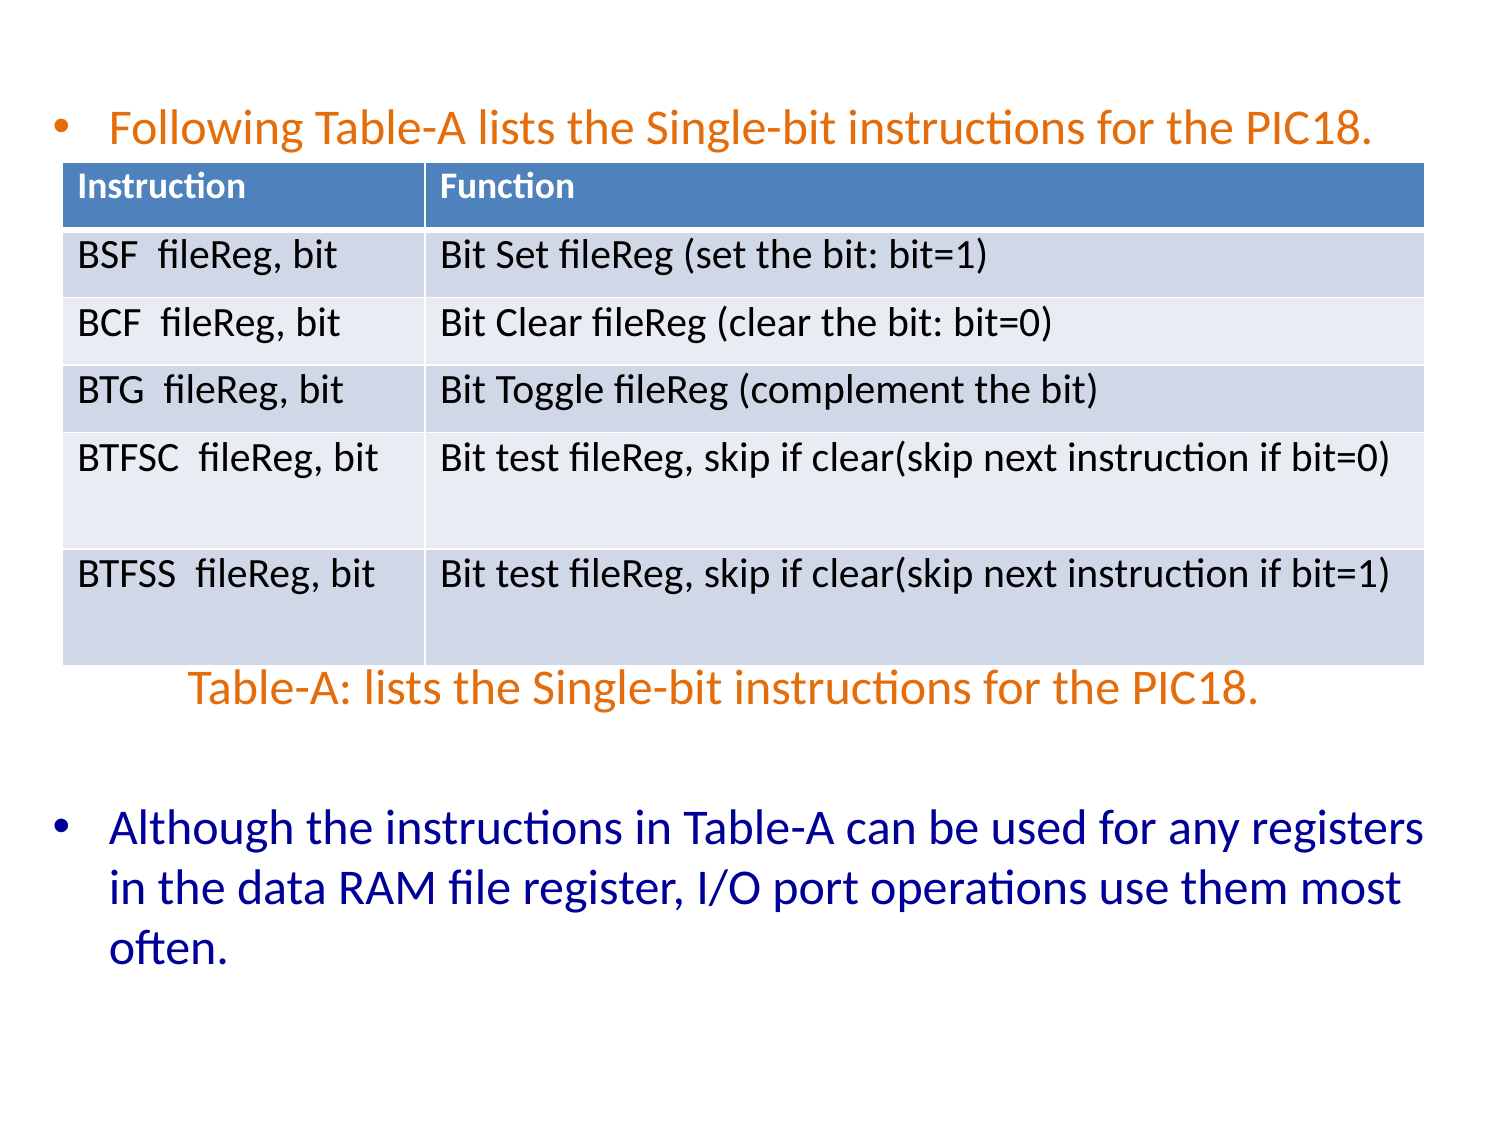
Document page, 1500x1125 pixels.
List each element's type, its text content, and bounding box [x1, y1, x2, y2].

table_cell Bit Set fileReg (set the bit: bit=1) [426, 233, 1424, 297]
table_cell BSF fileReg, bit [63, 233, 424, 297]
table_cell Bit Clear fileReg (clear the bit: bit=0) [426, 298, 1424, 364]
table_header Instruction [63, 163, 424, 227]
table_header Function [426, 163, 1424, 227]
table_cell BCF fileReg, bit [63, 298, 424, 364]
table_cell Bit test fileReg, skip if clear(skip next instruction if bit=1) [426, 550, 1424, 665]
table_cell BTG fileReg, bit [63, 366, 424, 432]
list Following Table-A lists the Single-bit instructions for the PIC18. Table-A: lists the Single-bit instructions for the PIC18. Although the instructions in Table-A can be used for any registers in the data RAM file register, I/O port operations use them most often. [37, 87, 1463, 1063]
table_cell Bit test fileReg, skip if clear(skip next instruction if bit=0) [426, 433, 1424, 548]
table_cell BTFSS fileReg, bit [63, 550, 424, 665]
table_cell BTFSC fileReg, bit [63, 433, 424, 548]
table_cell Bit Toggle fileReg (complement the bit) [426, 366, 1424, 432]
